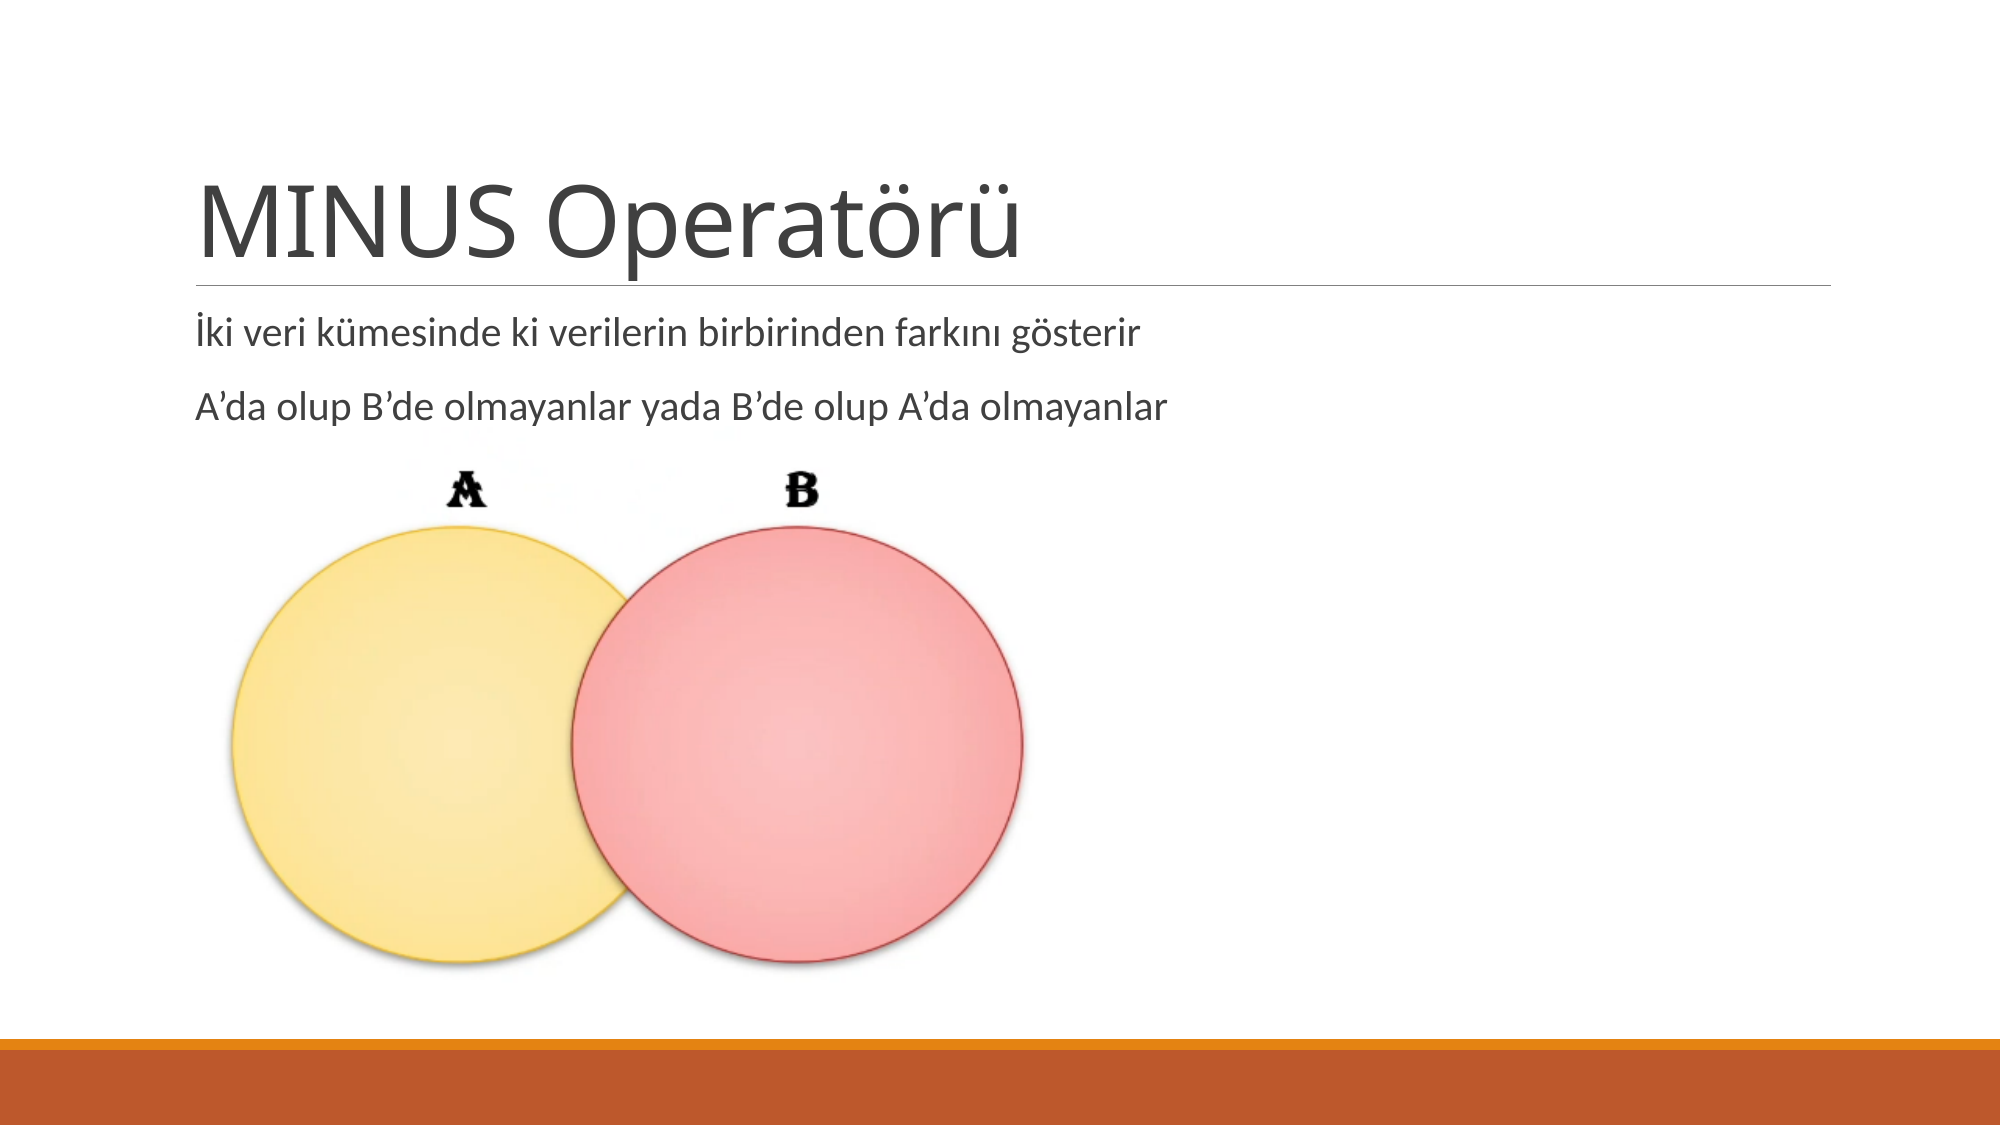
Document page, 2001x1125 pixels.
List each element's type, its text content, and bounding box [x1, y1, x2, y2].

title MINUS Operatörü [180, 47, 1830, 285]
picture [207, 425, 1056, 1029]
list İki veri kümesinde ki verilerin birbirinden farkını gösterir A’da olup B’de olmayanlar yada B’de olup A’da olmayanlar [180, 302, 1830, 963]
